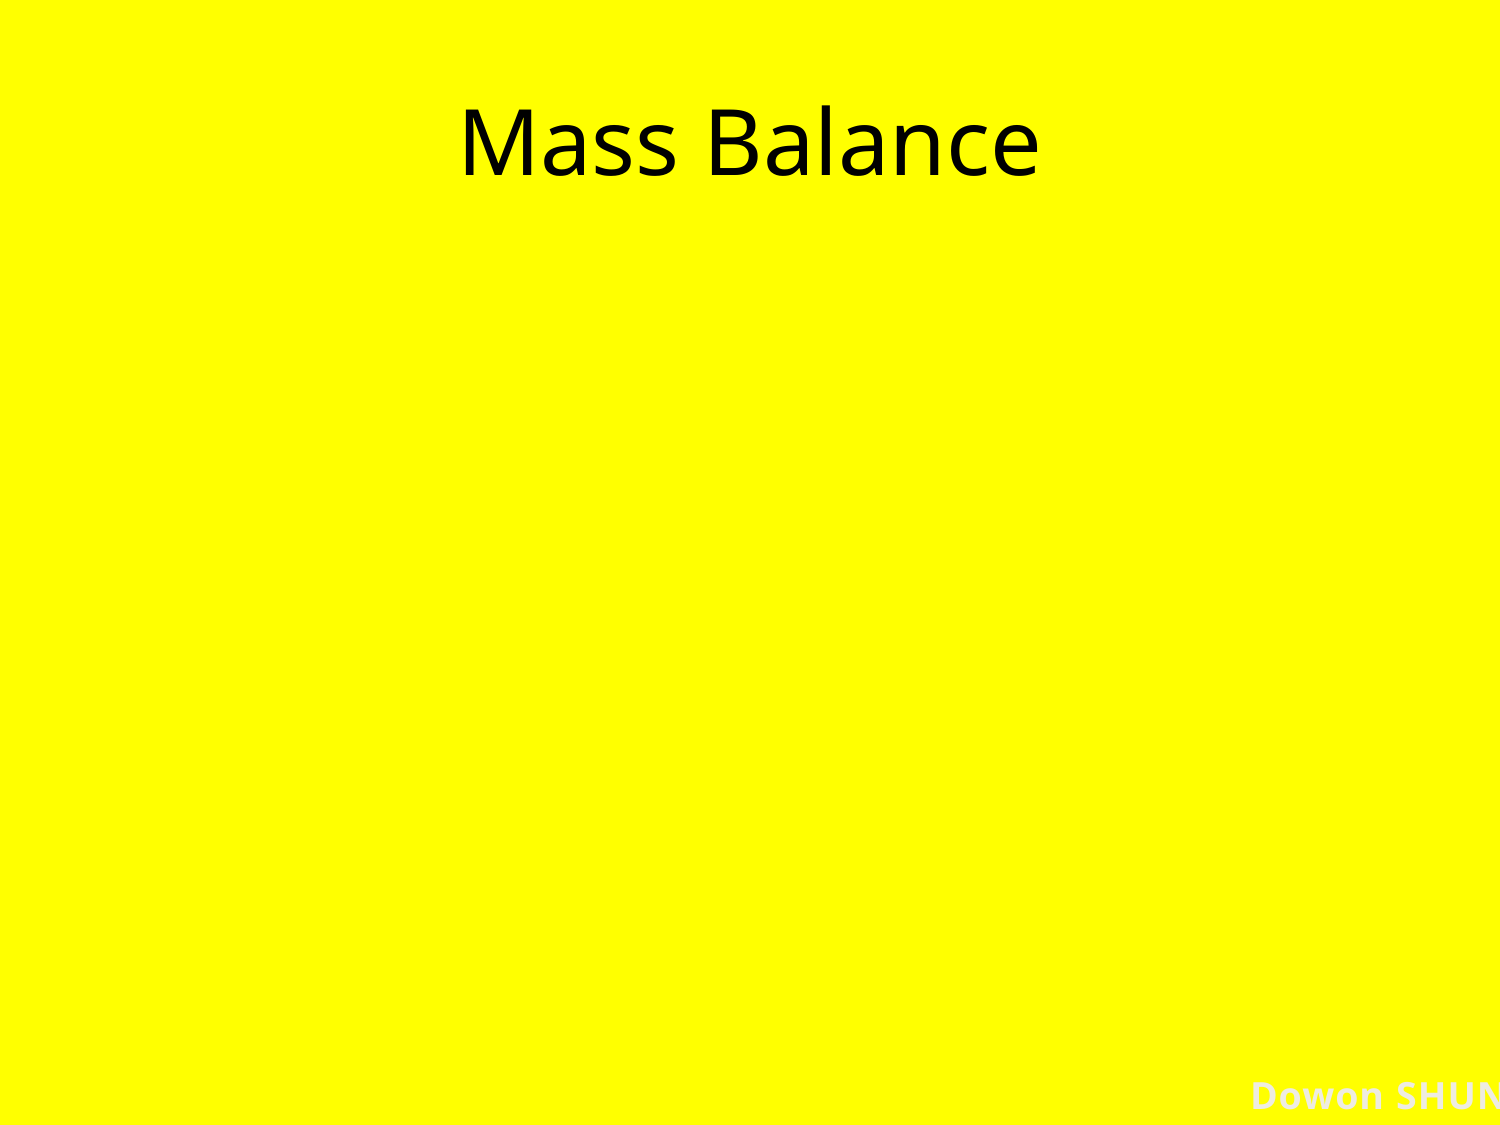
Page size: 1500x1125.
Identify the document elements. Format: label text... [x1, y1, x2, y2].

title Mass Balance [75, 45, 1425, 233]
